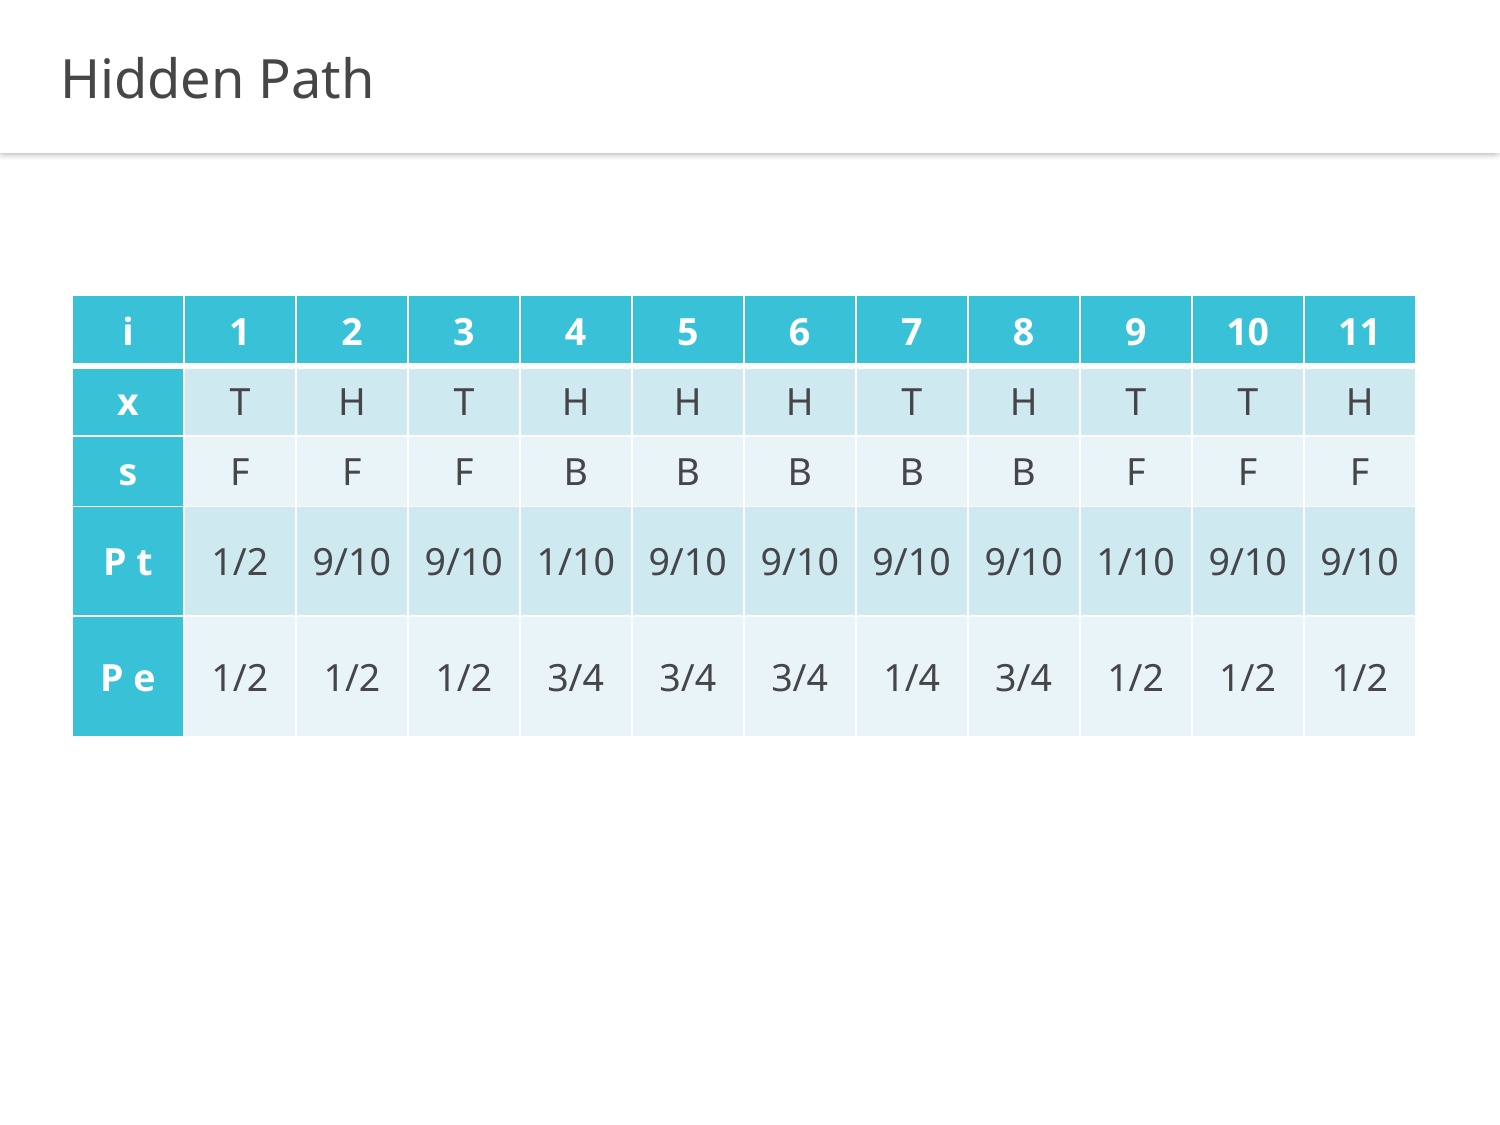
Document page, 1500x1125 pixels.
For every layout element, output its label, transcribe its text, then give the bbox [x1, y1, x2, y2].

table_cell P e [73, 617, 183, 736]
table_cell H [633, 369, 743, 435]
table_cell B [857, 437, 967, 506]
table_cell B [633, 437, 743, 506]
table_cell F [1305, 437, 1415, 506]
table_cell 1/2 [1193, 617, 1303, 736]
table_cell 3/4 [969, 617, 1079, 736]
table_cell H [969, 369, 1079, 435]
table_header 8 [969, 296, 1079, 363]
table_cell T [1081, 369, 1191, 435]
table_header 4 [521, 296, 631, 363]
table_header i [73, 296, 183, 363]
table_cell 9/10 [409, 507, 519, 615]
table_cell B [745, 437, 855, 506]
table_cell s [73, 437, 183, 506]
table_cell 1/10 [1081, 507, 1191, 615]
table_cell 1/10 [521, 507, 631, 615]
table_header 7 [857, 296, 967, 363]
table_cell 9/10 [745, 507, 855, 615]
table_cell F [409, 437, 519, 506]
table_header 9 [1081, 296, 1191, 363]
table_cell 1/2 [1081, 617, 1191, 736]
table_cell H [521, 369, 631, 435]
table_cell H [297, 369, 407, 435]
table_cell 1/2 [1305, 617, 1415, 736]
table_cell B [521, 437, 631, 506]
table_cell 1/2 [185, 507, 295, 615]
table_cell 9/10 [633, 507, 743, 615]
table_cell x [73, 369, 183, 435]
table_cell 9/10 [1193, 507, 1303, 615]
table_header 11 [1305, 296, 1415, 363]
table_cell B [969, 437, 1079, 506]
table_cell T [857, 369, 967, 435]
table_cell T [185, 369, 295, 435]
table_header 6 [745, 296, 855, 363]
table_cell F [185, 437, 295, 506]
table_header 1 [185, 296, 295, 363]
table_cell 9/10 [1305, 507, 1415, 615]
table_cell F [1193, 437, 1303, 506]
table_cell 1/4 [857, 617, 967, 736]
table_header 5 [633, 296, 743, 363]
table_cell T [1193, 369, 1303, 435]
table_cell F [297, 437, 407, 506]
table_cell T [409, 369, 519, 435]
table_cell F [1081, 437, 1191, 506]
table_cell 1/2 [409, 617, 519, 736]
table_header 3 [409, 296, 519, 363]
table_cell H [745, 369, 855, 435]
table_cell P t [73, 507, 183, 615]
table_cell 9/10 [297, 507, 407, 615]
table_header 2 [297, 296, 407, 363]
table_cell 3/4 [633, 617, 743, 736]
table_cell H [1305, 369, 1415, 435]
table_cell 1/2 [185, 617, 295, 736]
table_header 10 [1193, 296, 1303, 363]
table_cell 9/10 [969, 507, 1079, 615]
table_cell 9/10 [857, 507, 967, 615]
table_cell 3/4 [745, 617, 855, 736]
table_cell 3/4 [521, 617, 631, 736]
table_cell 1/2 [297, 617, 407, 736]
list Hidden Path [0, 0, 1500, 153]
